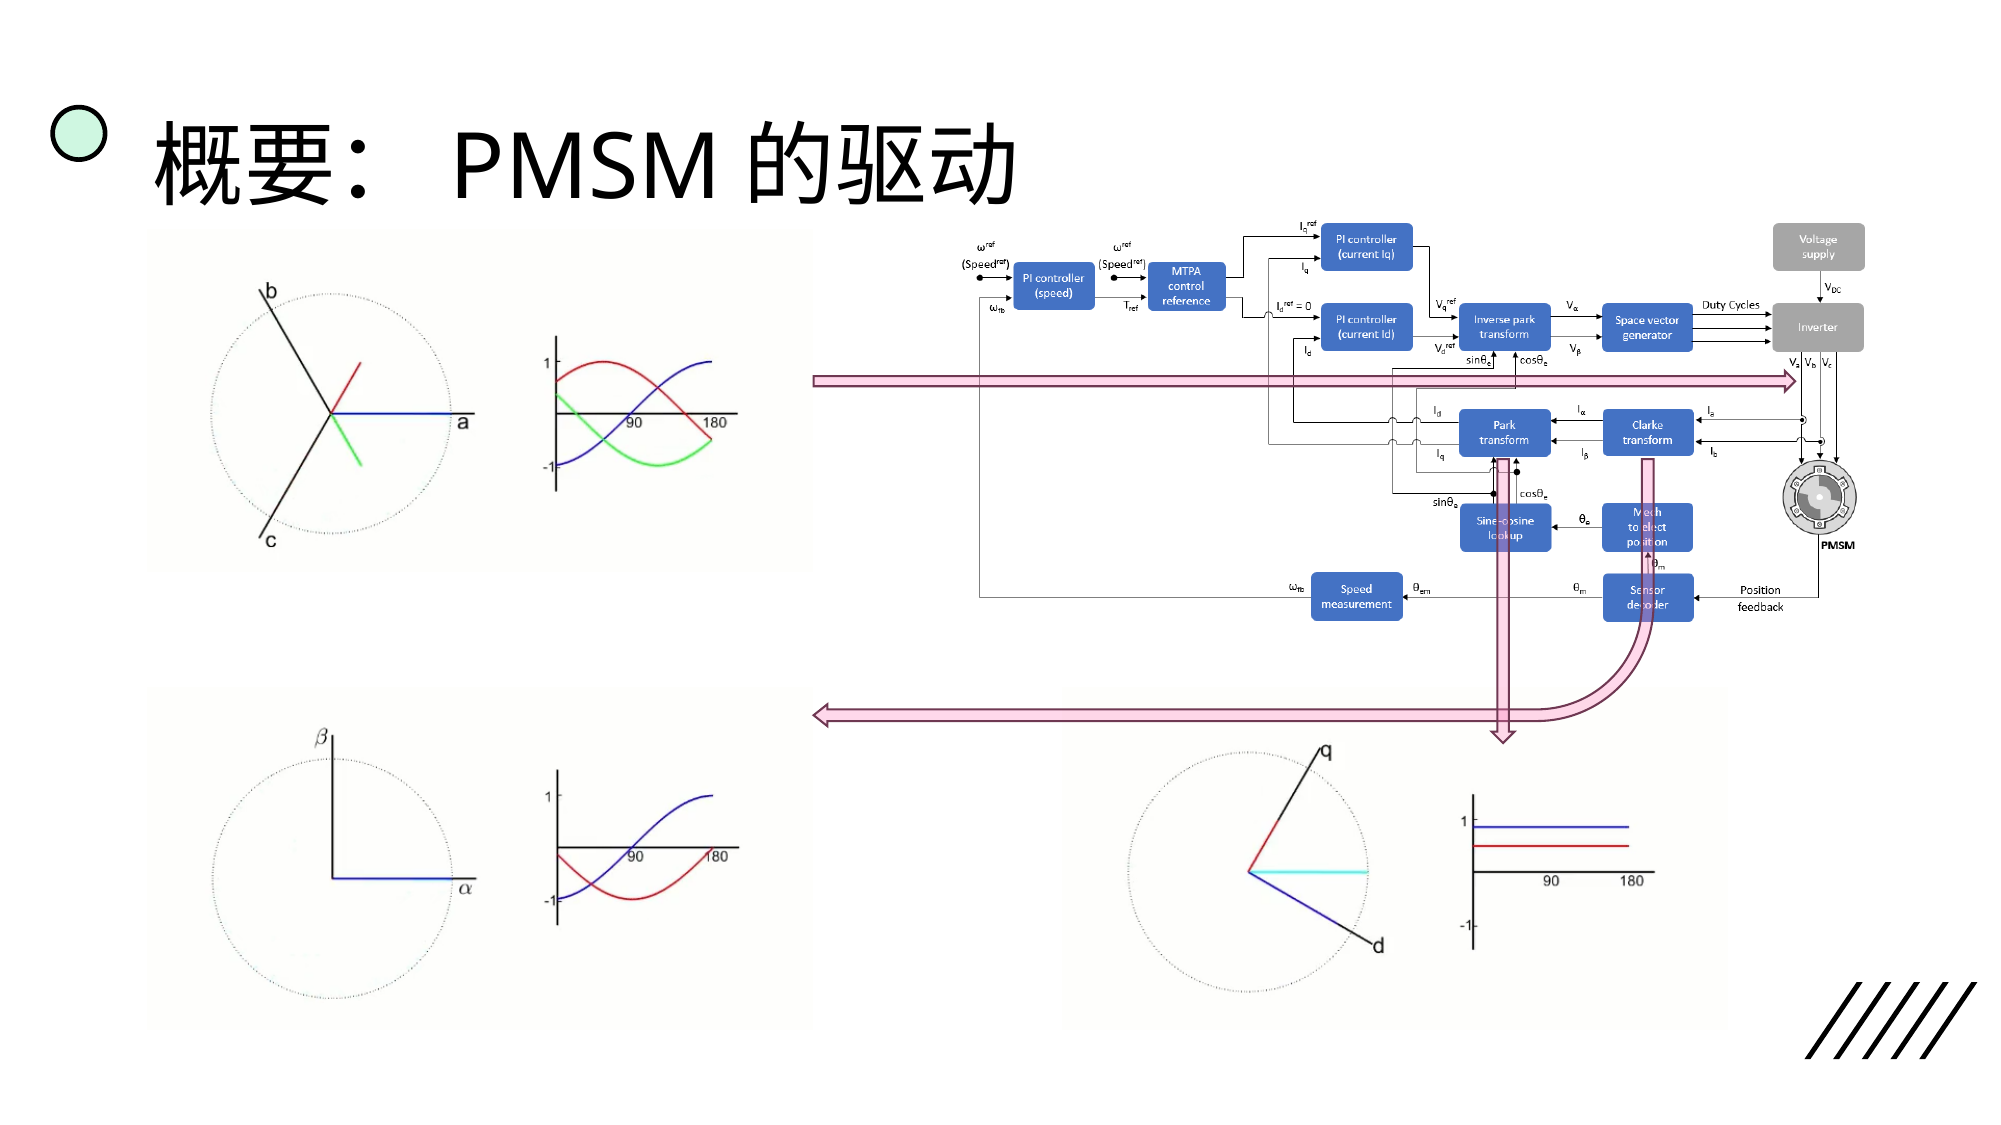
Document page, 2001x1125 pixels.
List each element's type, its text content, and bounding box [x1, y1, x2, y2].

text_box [146, 229, 814, 573]
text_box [1062, 686, 1729, 1031]
text_box [814, 375, 955, 388]
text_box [146, 686, 814, 1031]
title 概要：PMSM的驱动 [137, 59, 1863, 278]
text_box [814, 702, 1062, 729]
text_box [1496, 629, 1510, 686]
picture [955, 214, 1872, 629]
text_box [1601, 629, 1652, 686]
